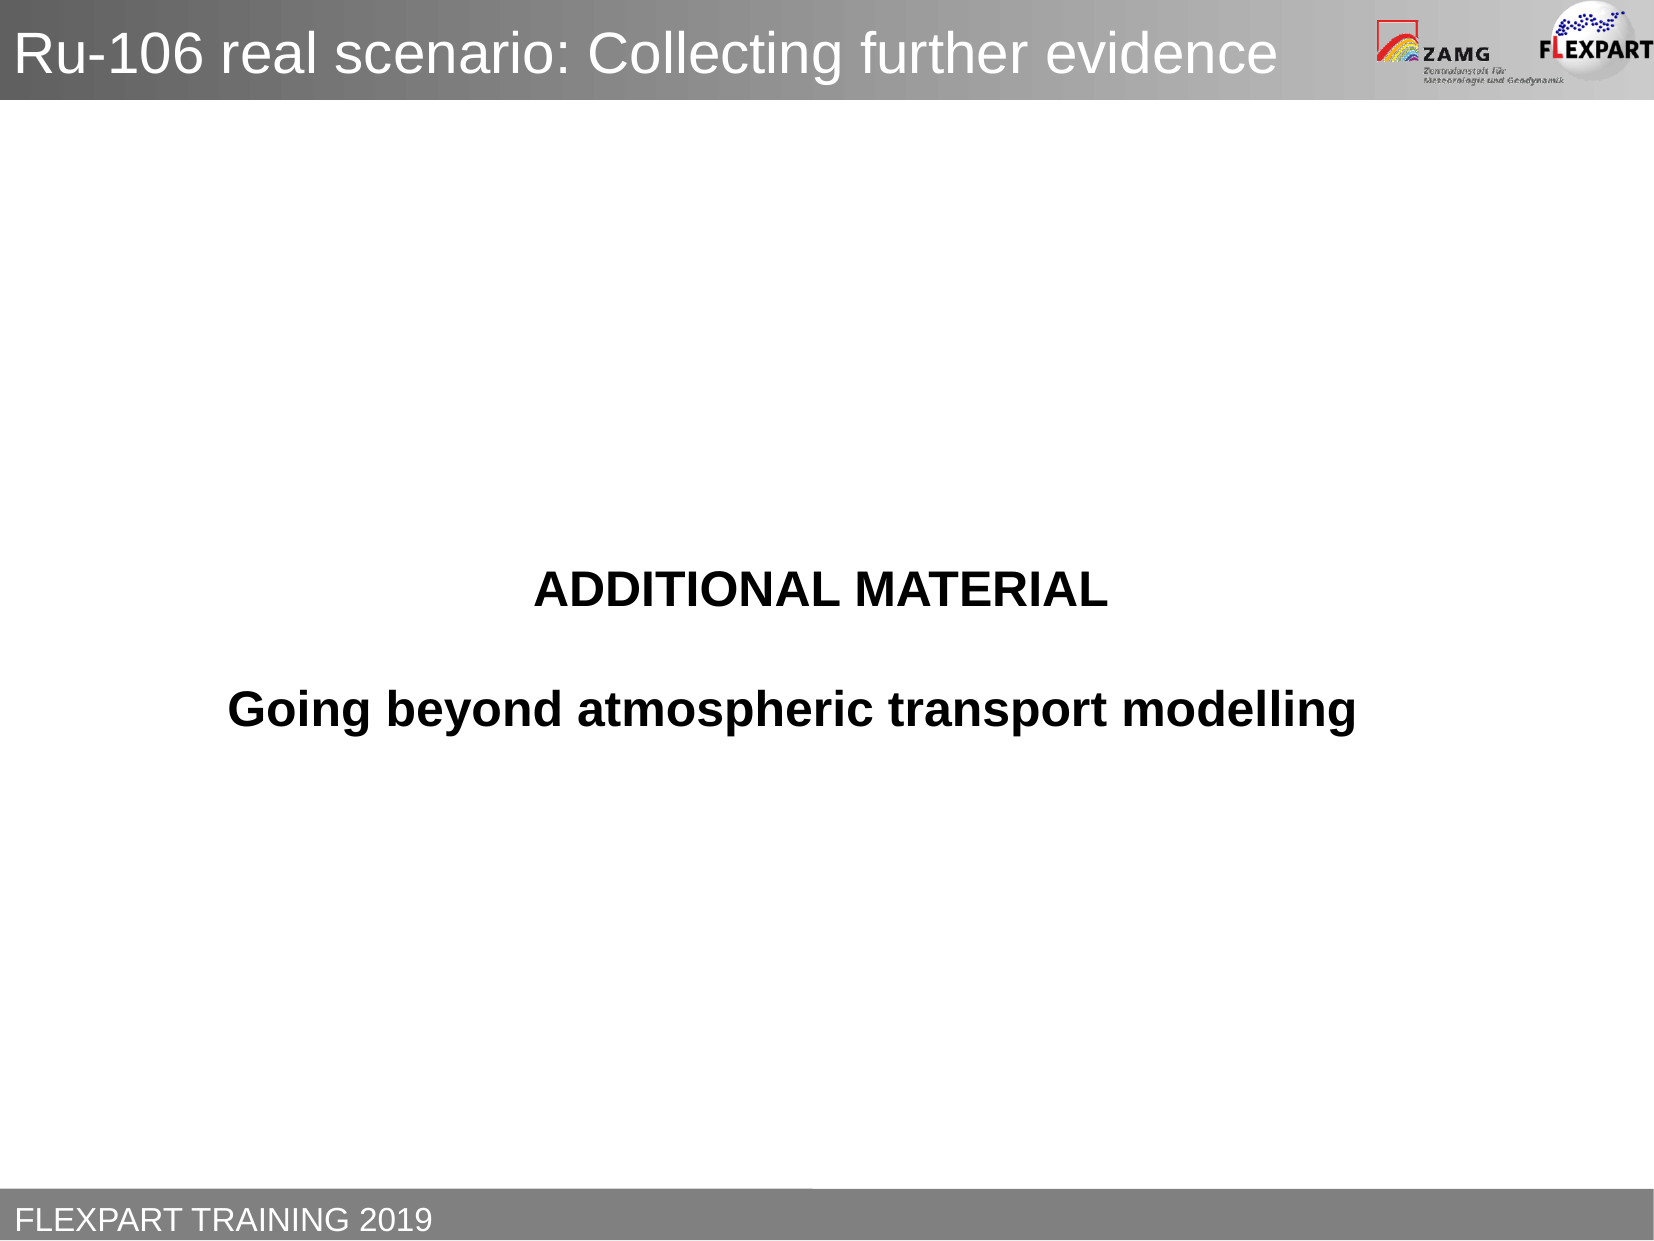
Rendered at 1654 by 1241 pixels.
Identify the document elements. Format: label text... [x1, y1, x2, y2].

picture [1346, 0, 1654, 94]
text_box Ru-106 real scenario: Collecting further evidence [0, 8, 1460, 93]
text_box ADDITIONAL MATERIAL Going beyond atmospheric transport modelling [212, 549, 1430, 744]
